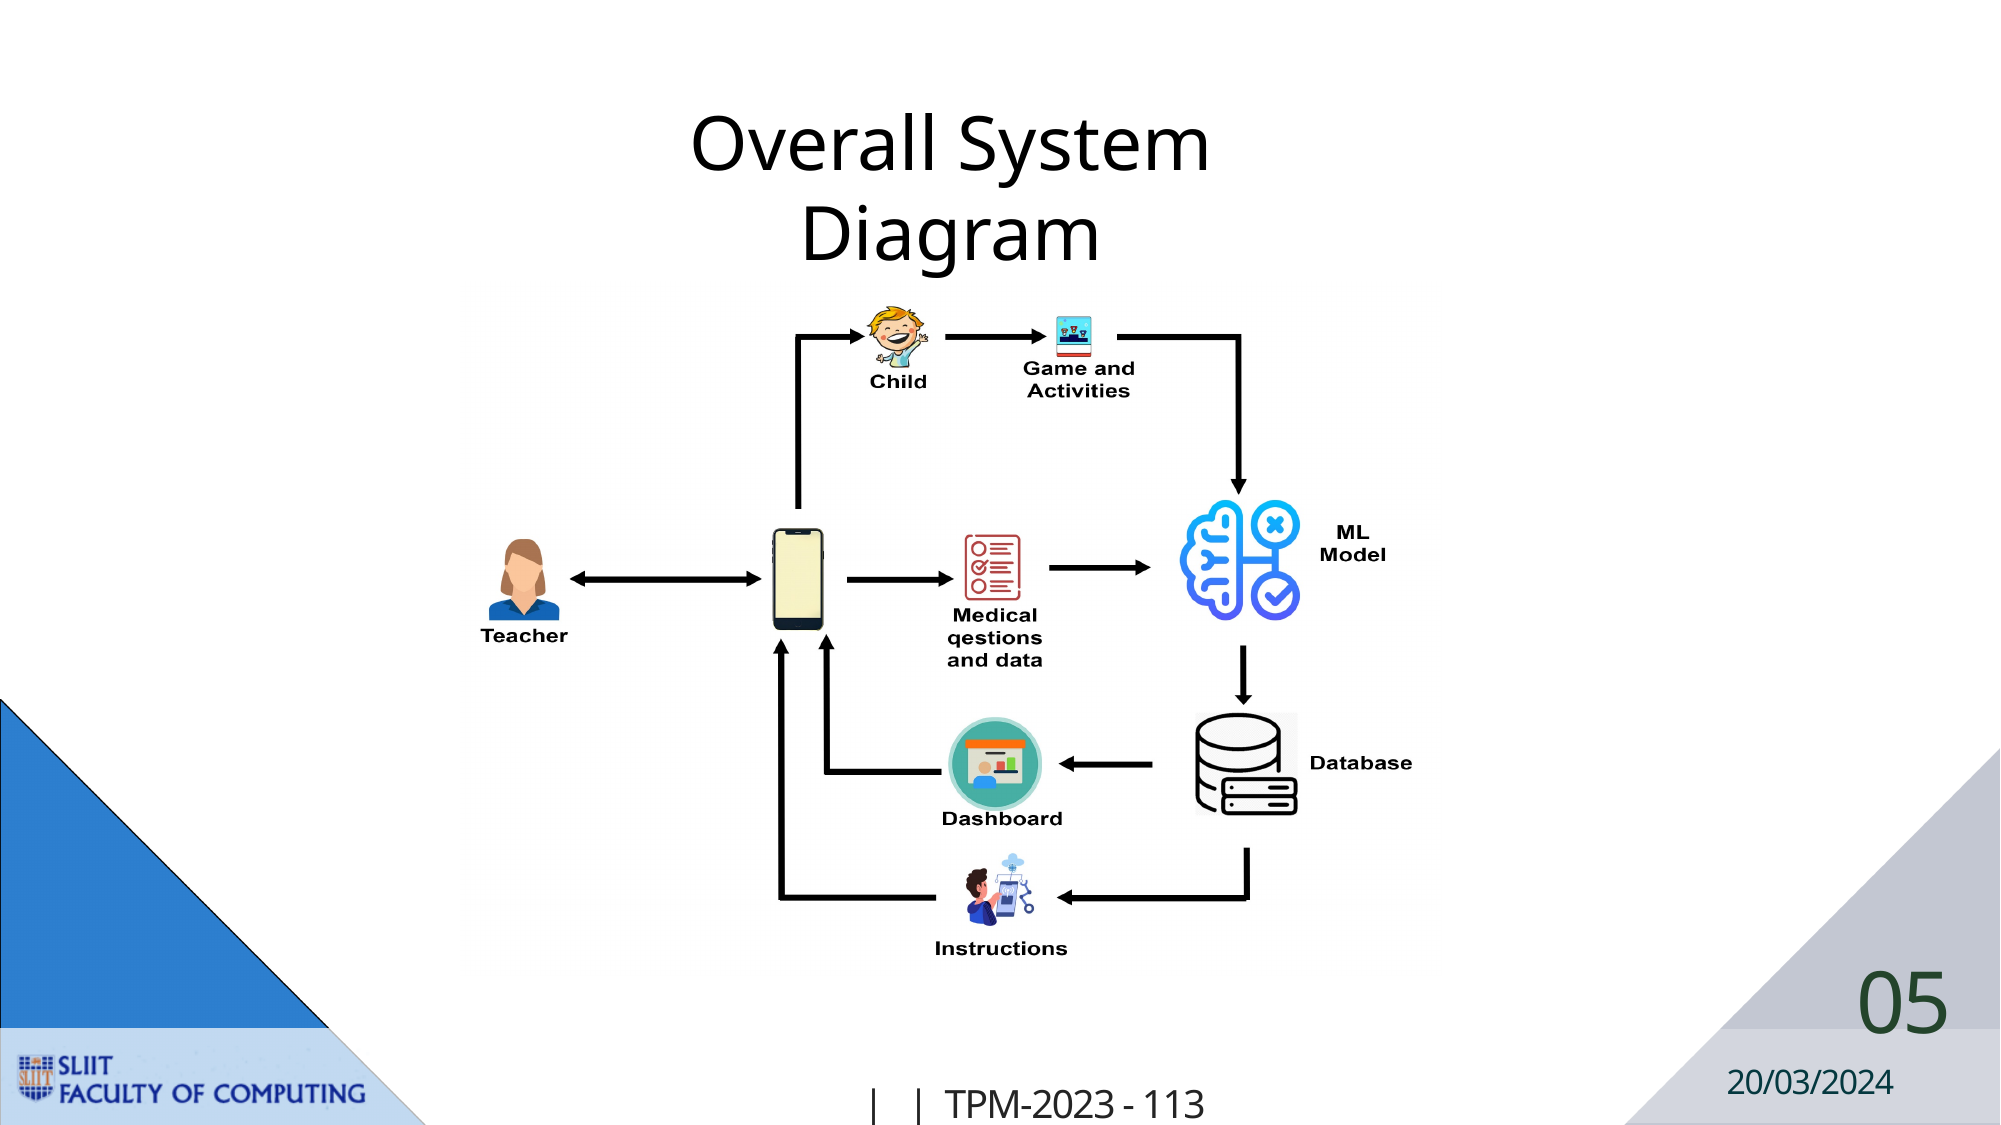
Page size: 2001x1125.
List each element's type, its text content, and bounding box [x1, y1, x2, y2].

picture [459, 280, 1443, 976]
picture [0, 699, 2000, 1125]
text_box Overall System Diagram [522, 87, 1380, 280]
